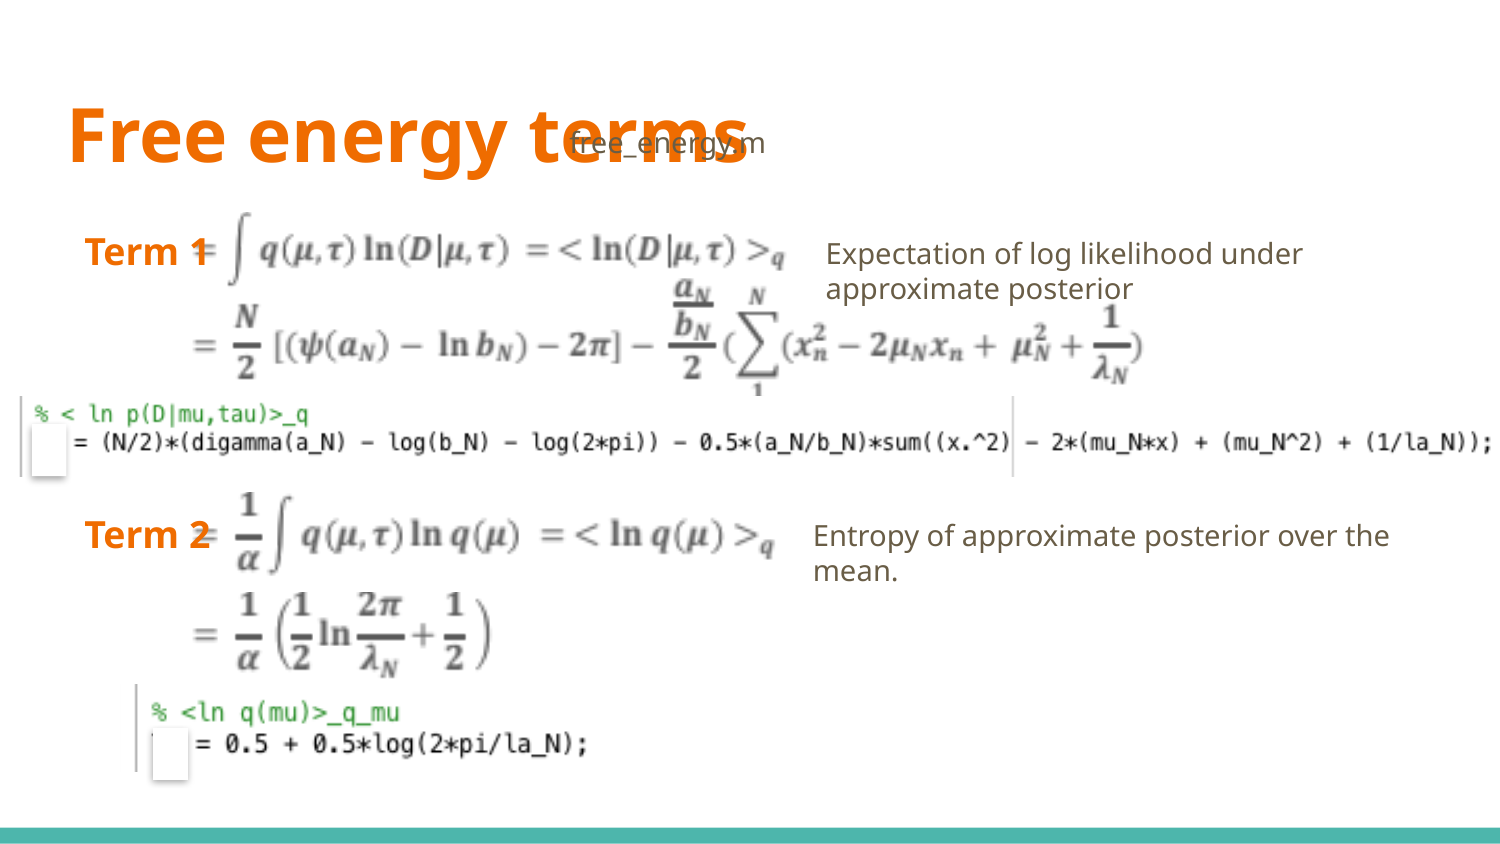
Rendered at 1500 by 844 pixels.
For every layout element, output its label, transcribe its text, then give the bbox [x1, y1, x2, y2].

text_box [173, 492, 1500, 591]
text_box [173, 592, 1500, 785]
picture [119, 684, 608, 772]
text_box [174, 277, 1500, 395]
text_box free_energy.m [554, 116, 848, 167]
title Free energy terms [51, 72, 1449, 189]
text_box Term 1 [69, 212, 173, 304]
text_box Term 2 [69, 495, 169, 587]
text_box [174, 212, 1500, 277]
picture [0, 396, 1500, 477]
